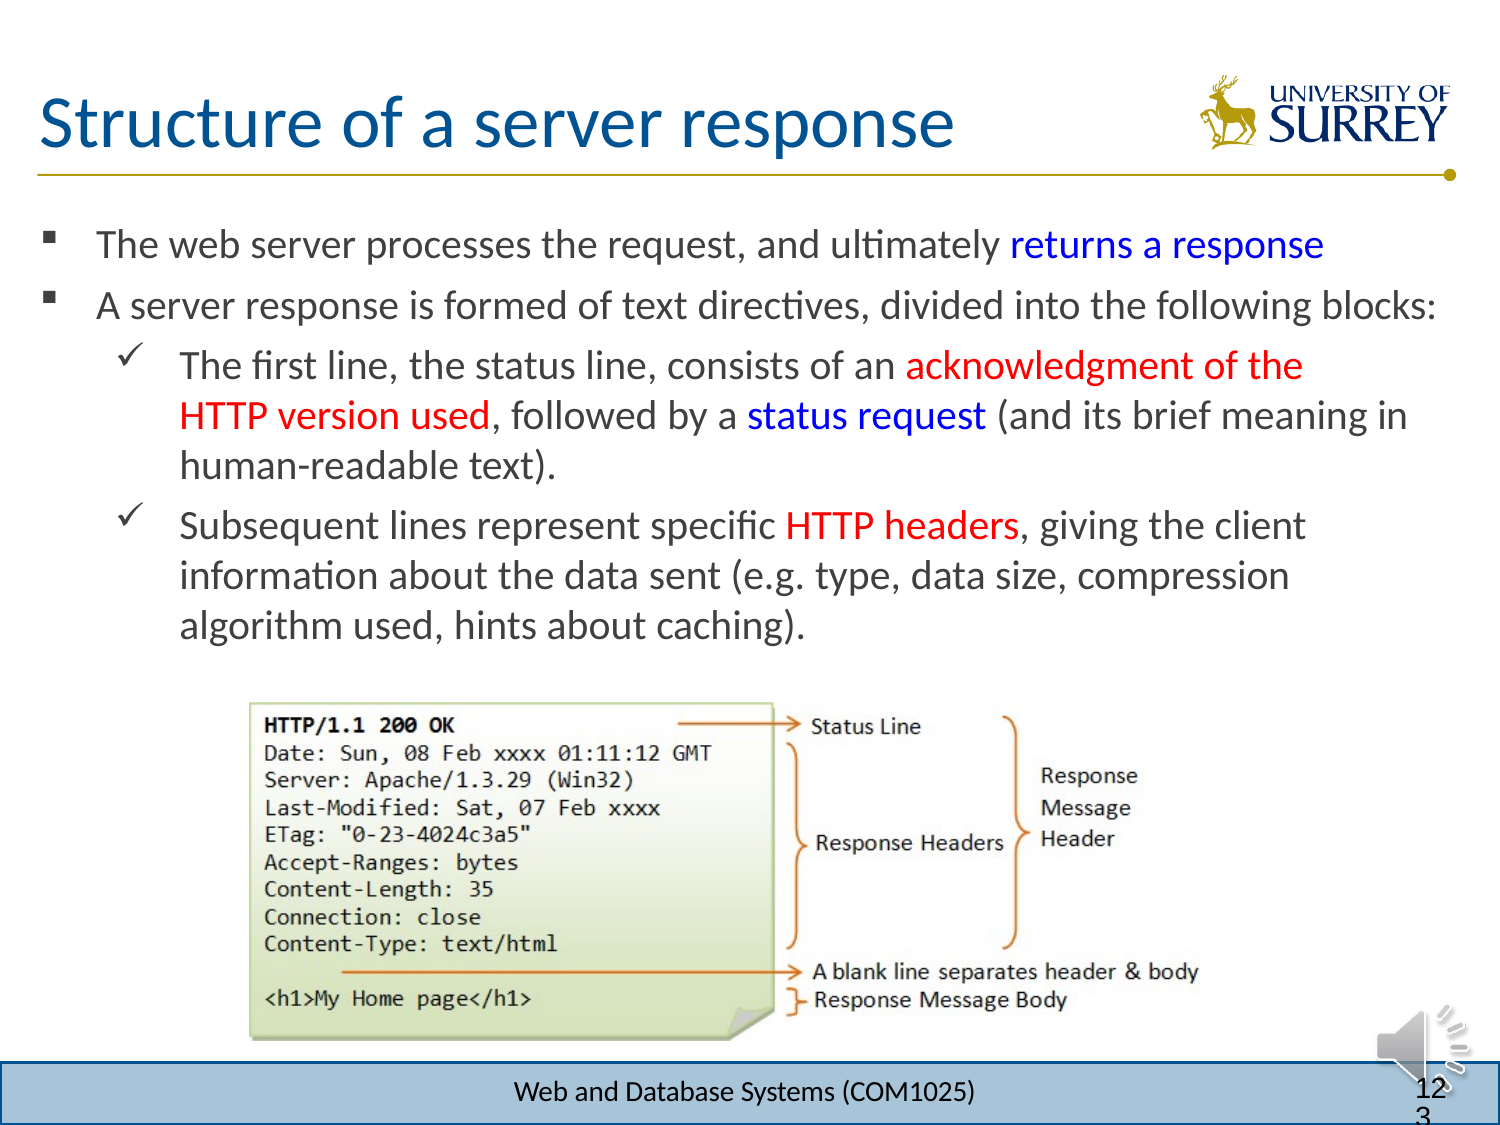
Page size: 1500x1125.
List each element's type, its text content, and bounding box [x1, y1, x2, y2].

title Structure of a server response [37, 70, 1184, 205]
picture [249, 702, 1200, 1042]
slide_number 123 [1408, 1109, 1456, 1125]
picture [1374, 999, 1476, 1101]
footer Web and Database Systems (COM1025) [511, 1077, 985, 1125]
picture [1200, 75, 1450, 150]
text_box The web server processes the request, and ultimately returns a response A server response is formed of text directives, divided into the following blocks: The first line, the status line, consists of an acknowledgment of the HTTP version used, followed by a status request (and its brief meaning in human-readable text). Subsequent lines represent specific HTTP headers, giving the client information about the data sent (e.g. type, data size, compression algorithm used, hints about caching). [37, 205, 1447, 648]
